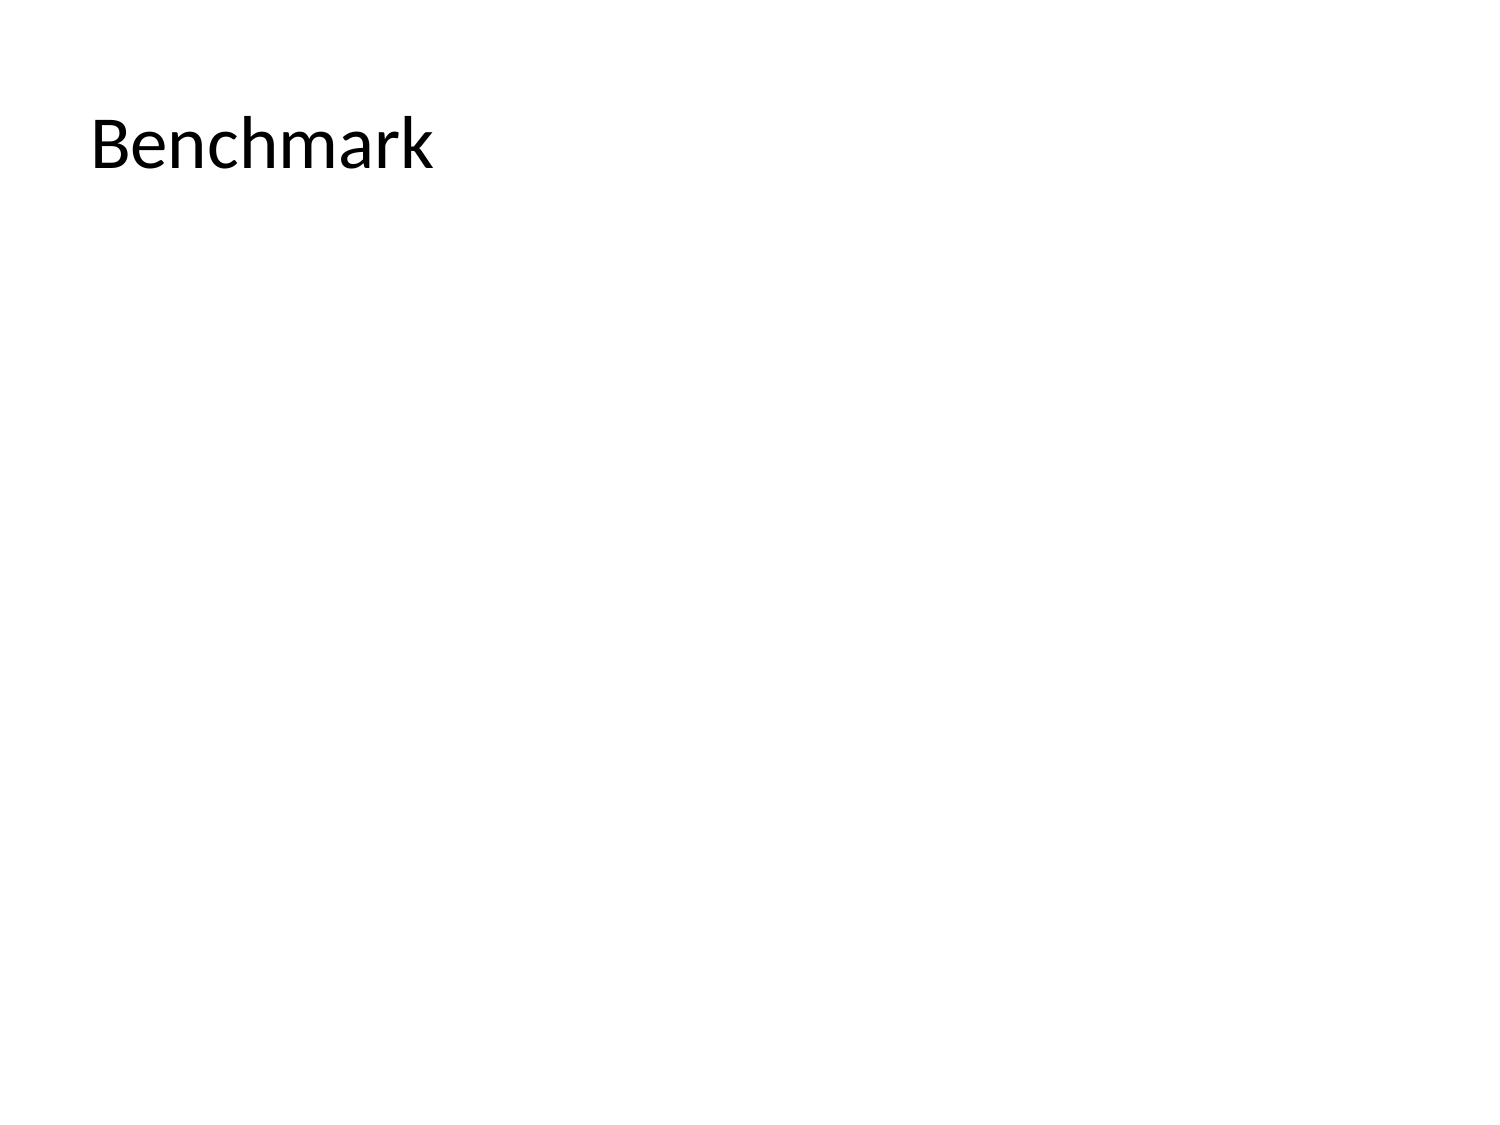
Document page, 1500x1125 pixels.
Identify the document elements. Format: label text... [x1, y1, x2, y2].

title Benchmark [75, 45, 1425, 233]
